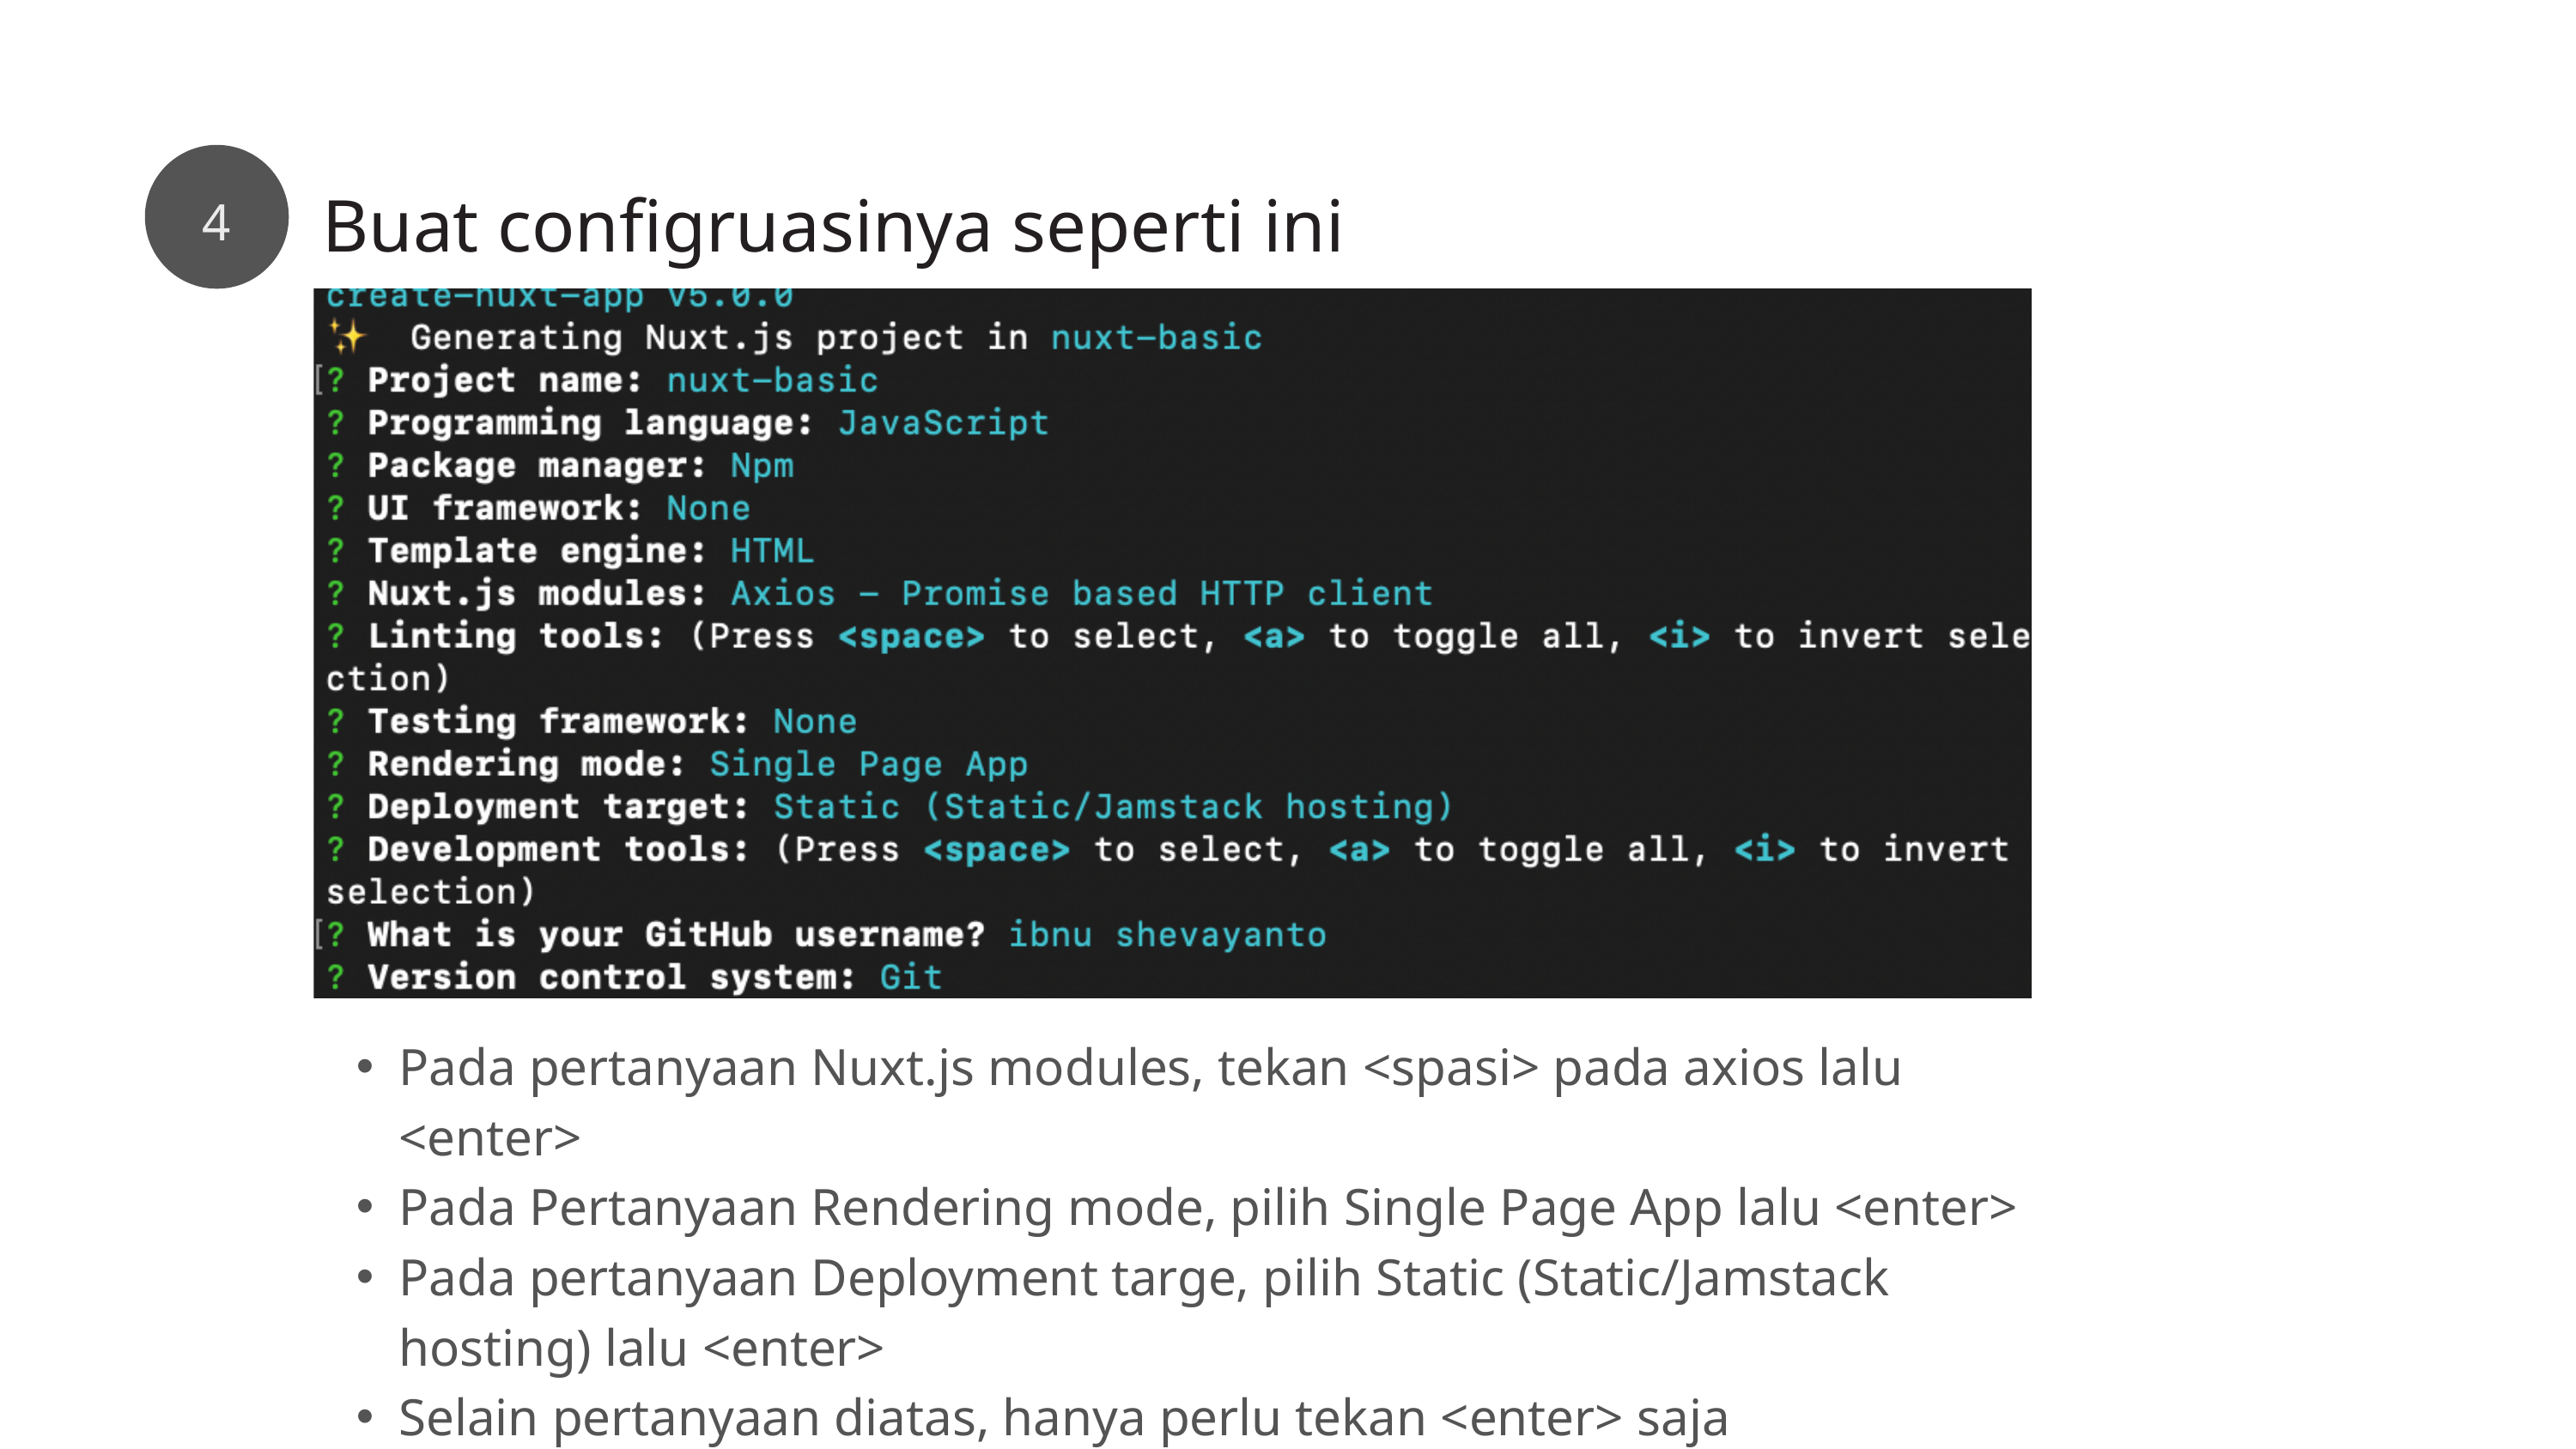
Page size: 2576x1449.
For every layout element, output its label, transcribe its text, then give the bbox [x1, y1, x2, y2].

text_box [313, 299, 2032, 998]
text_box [144, 144, 2432, 289]
text_box Pada pertanyaan Nuxt.js modules, tekan <spasi> pada axios lalu <enter> Pada Pertanyaan Rendering mode, pilih Single Page App lalu <enter> Pada pertanyaan Deployment targe, pilih Static (Static/Jamstack hosting) lalu <enter> Selain pertanyaan diatas, hanya perlu tekan <enter> saja [313, 1025, 2032, 1446]
